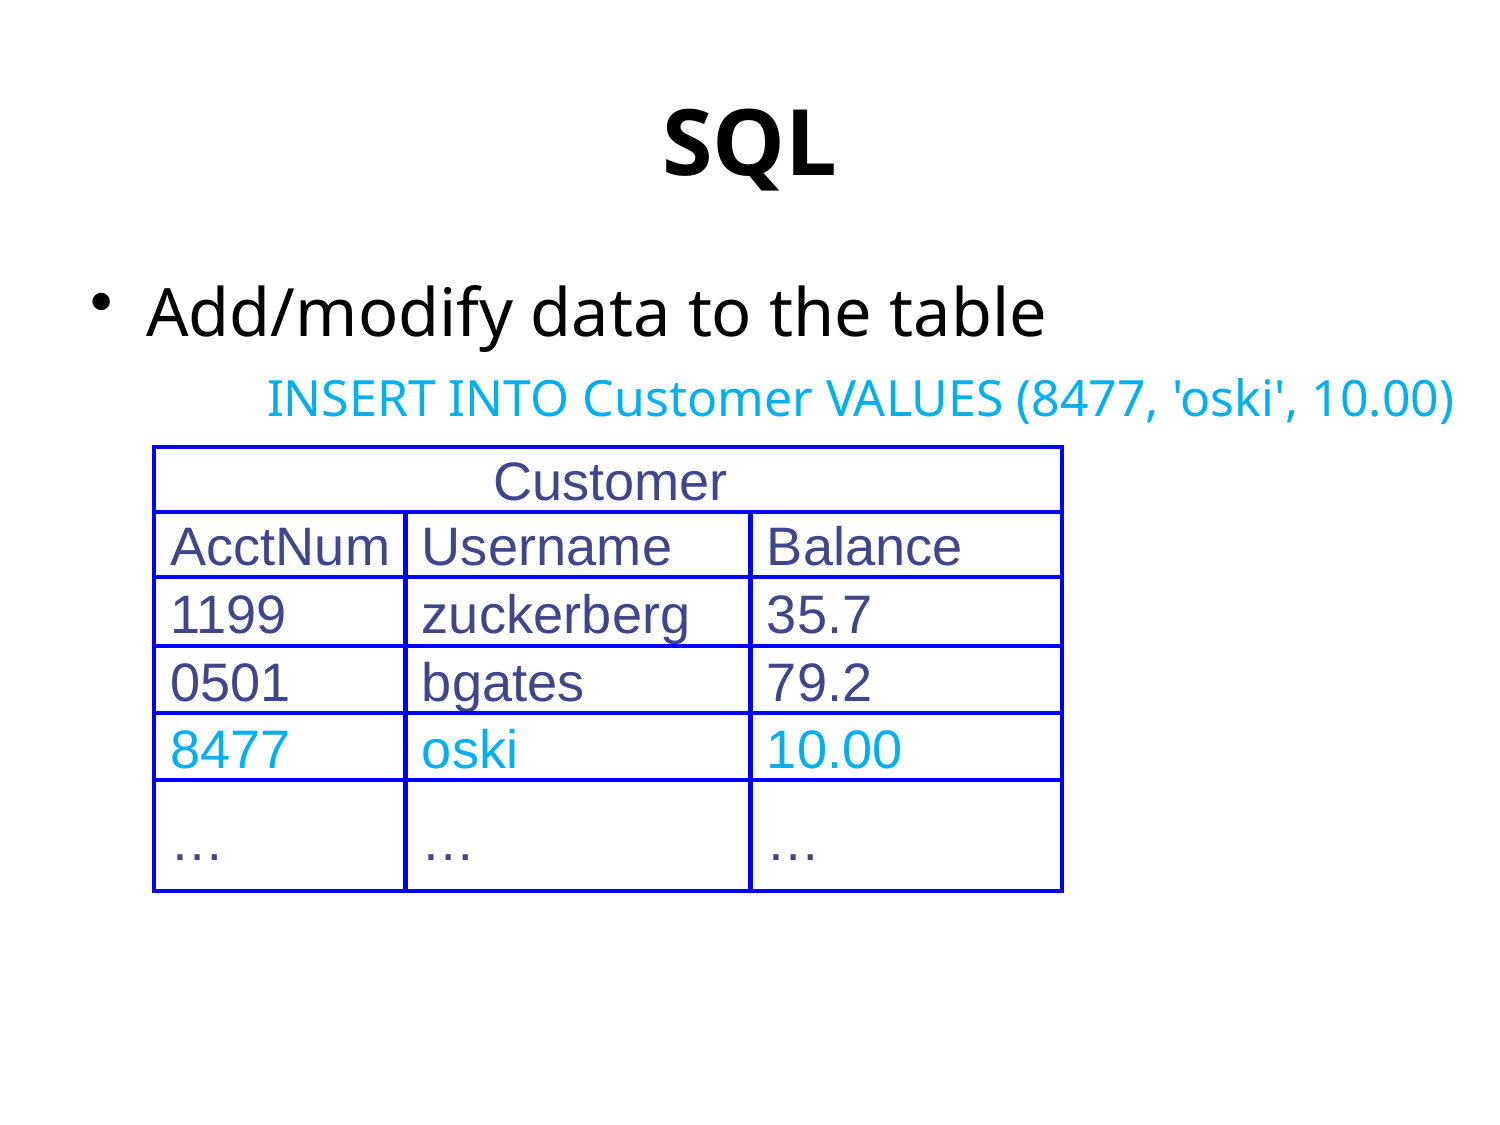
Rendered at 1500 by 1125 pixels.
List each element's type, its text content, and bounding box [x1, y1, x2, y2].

table_cell 8477 [156, 715, 403, 778]
table_cell AcctNum [156, 514, 403, 575]
table_header Customer [156, 449, 1060, 510]
table_cell 79.2 [753, 648, 1060, 711]
table_cell … [753, 782, 1060, 889]
table_cell 35.7 [753, 579, 1060, 644]
table_cell Username [408, 514, 748, 575]
table_cell bgates [408, 648, 748, 711]
table_cell oski [408, 715, 748, 778]
table_cell 0501 [156, 648, 403, 711]
title SQL [0, 45, 1500, 233]
table_cell … [156, 782, 403, 889]
table_cell Balance [753, 514, 1060, 575]
table_cell … [408, 782, 748, 889]
list Add/modify data to the table INSERT INTO Customer VALUES (8477, 'oski', 10.00) [75, 262, 1500, 1125]
table_cell zuckerberg [408, 579, 748, 644]
table_cell 10.00 [753, 715, 1060, 778]
table_cell 1199 [156, 579, 403, 644]
